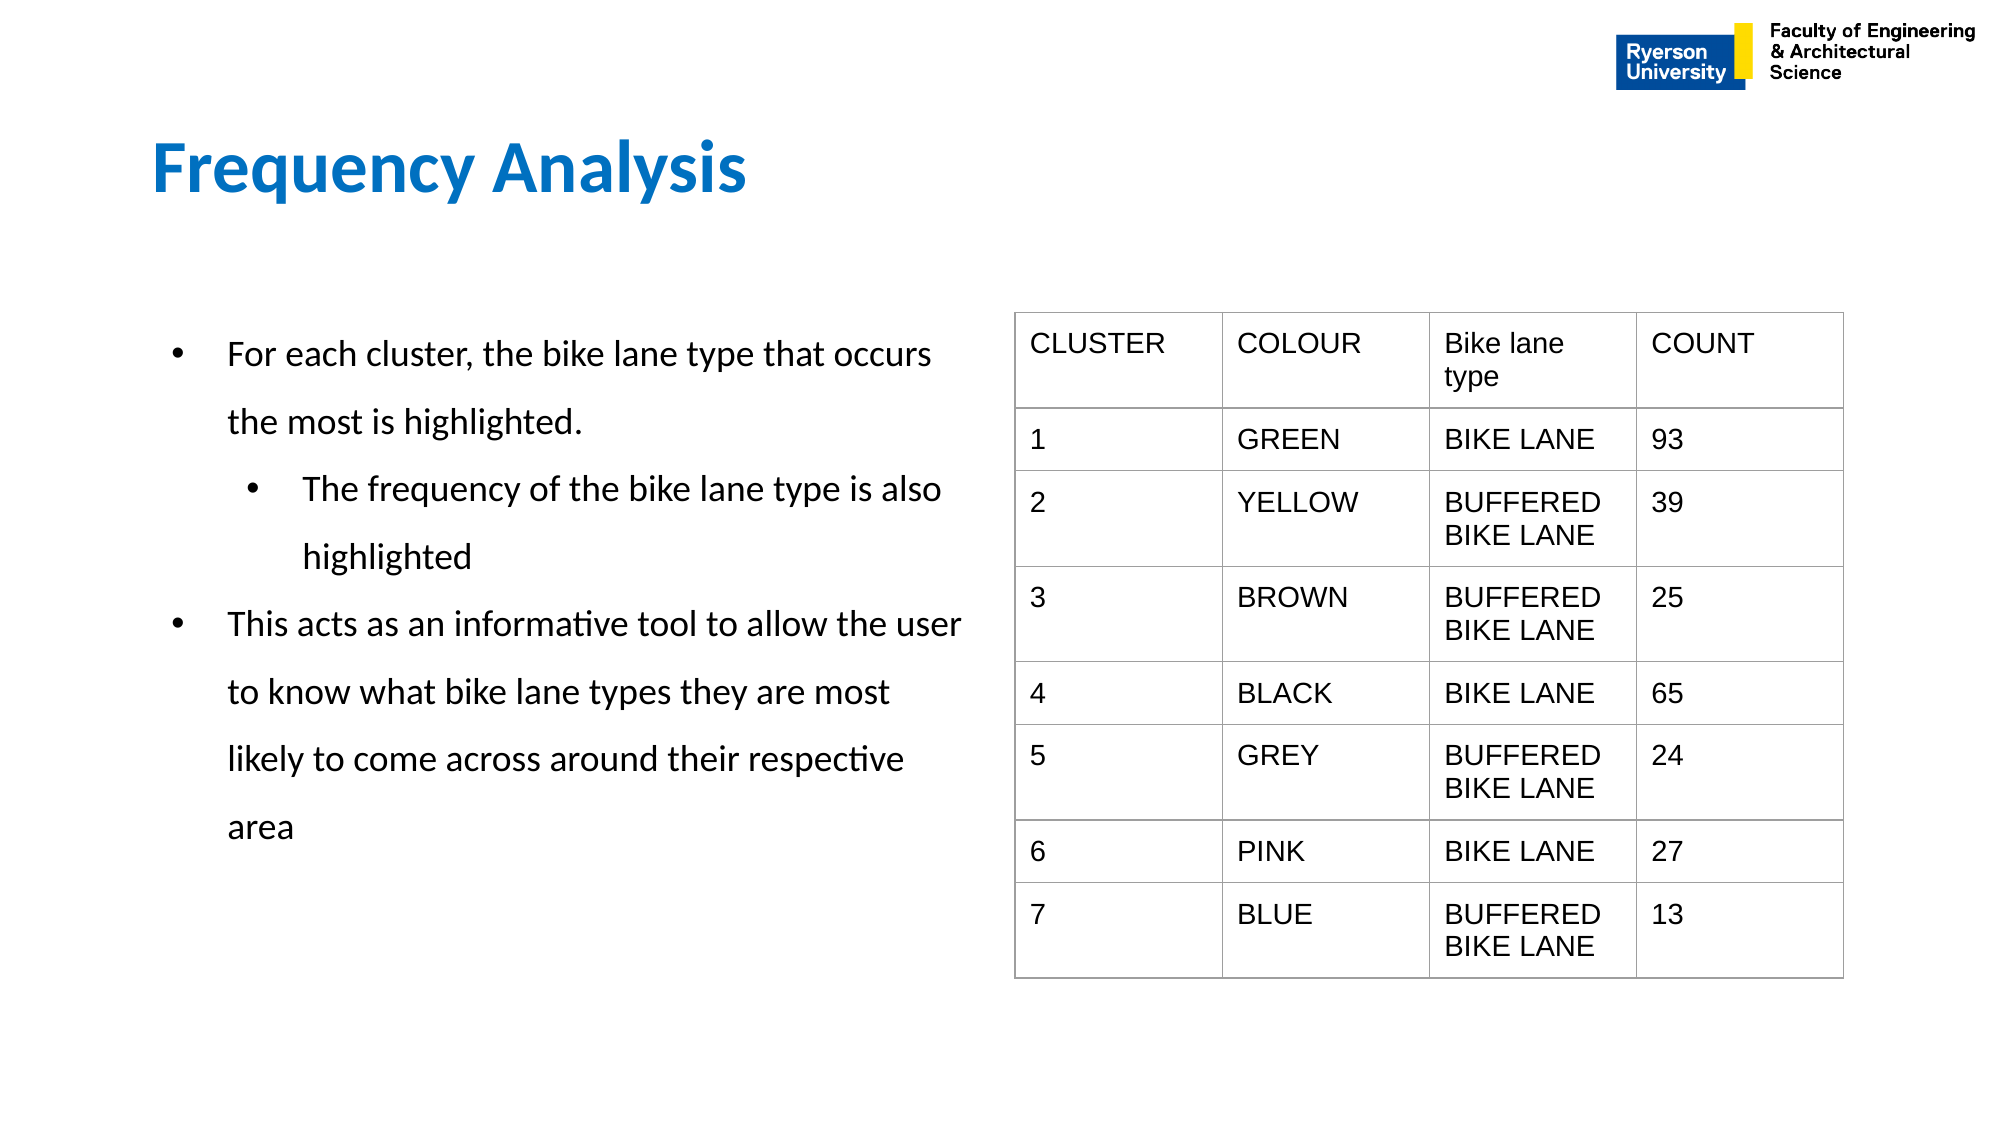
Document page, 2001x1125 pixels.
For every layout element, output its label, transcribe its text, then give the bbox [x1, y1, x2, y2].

table_cell BUFFERED BIKE LANE [1430, 471, 1636, 566]
table_cell 1 [1016, 409, 1222, 470]
table_cell BROWN [1223, 567, 1429, 661]
table_cell 27 [1637, 821, 1843, 882]
table_cell 6 [1016, 821, 1222, 882]
table_cell 3 [1016, 567, 1222, 661]
table_cell 39 [1637, 471, 1843, 566]
table_cell BLACK [1223, 662, 1429, 724]
table_cell 13 [1637, 883, 1843, 977]
table_cell BLUE [1223, 883, 1429, 977]
table_cell GREEN [1223, 409, 1429, 470]
table_cell PINK [1223, 821, 1429, 882]
table_header CLUSTER [1016, 313, 1222, 407]
table_cell 7 [1016, 883, 1222, 977]
table_cell GREY [1223, 725, 1429, 819]
table_cell BUFFERED BIKE LANE [1430, 883, 1636, 977]
table_cell BIKE LANE [1430, 409, 1636, 470]
table_cell 5 [1016, 725, 1222, 819]
picture [1616, 23, 1975, 90]
table_header COUNT [1637, 313, 1843, 407]
list For each cluster, the bike lane type that occurs the most is highlighted. The frequency of the bike lane type is also highlighted This acts as an informative tool to allow the user to know what bike lane types they are most likely to come across around their respective area [137, 299, 988, 1014]
table_cell BUFFERED BIKE LANE [1430, 567, 1636, 661]
table_header Bike lane type [1430, 313, 1636, 407]
table_cell BIKE LANE [1430, 662, 1636, 724]
table_cell BIKE LANE [1430, 821, 1636, 882]
table_cell 4 [1016, 662, 1222, 724]
table_cell 65 [1637, 662, 1843, 724]
table_cell 25 [1637, 567, 1843, 661]
table_cell 93 [1637, 409, 1843, 470]
table_cell YELLOW [1223, 471, 1429, 566]
table_header COLOUR [1223, 313, 1429, 407]
title Frequency Analysis [137, 59, 1863, 278]
table_cell BUFFERED BIKE LANE [1430, 725, 1636, 819]
table_cell 2 [1016, 471, 1222, 566]
table_cell 24 [1637, 725, 1843, 819]
